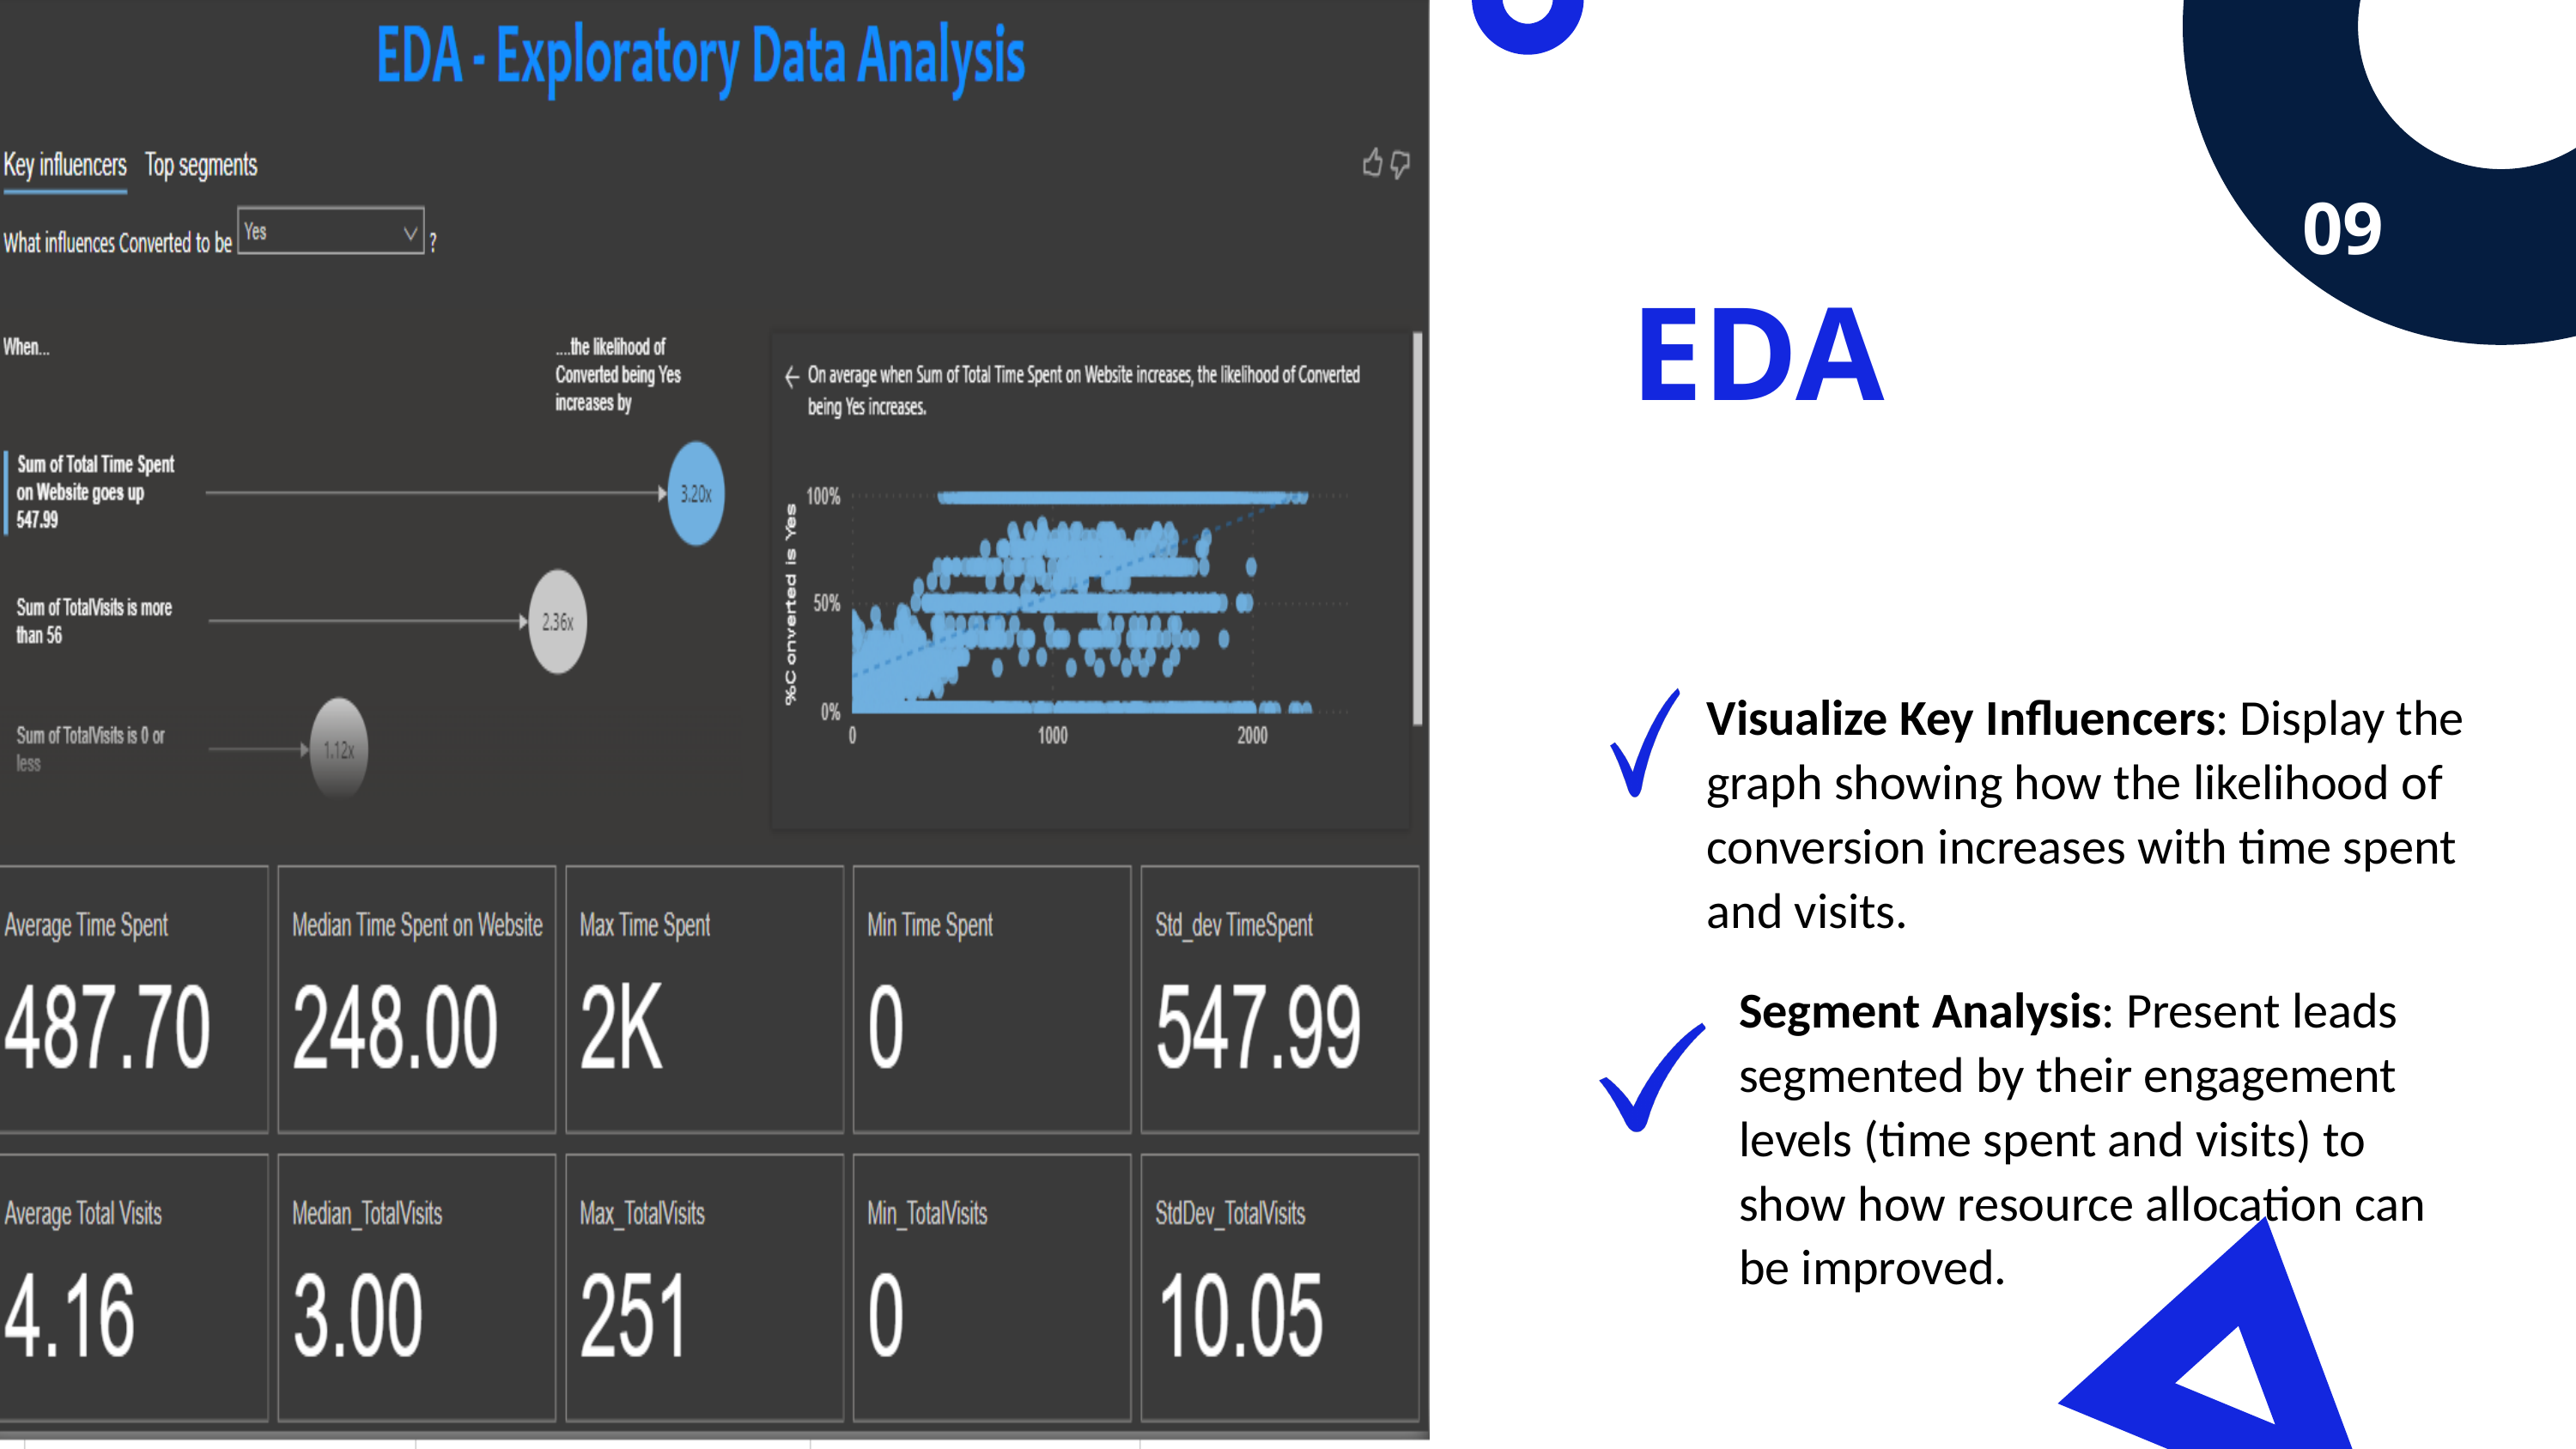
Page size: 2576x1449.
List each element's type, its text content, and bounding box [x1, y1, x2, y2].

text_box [2057, 1224, 2366, 1449]
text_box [2182, 0, 2576, 346]
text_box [1471, 0, 1584, 55]
picture [0, 0, 1430, 1449]
text_box Visualize Key Influencers: Display the graph showing how the likelihood of conversion increases with time spent and visits. [1706, 681, 2533, 938]
text_box [1599, 1022, 1706, 1132]
text_box EDA [1631, 246, 2212, 427]
text_box Segment Analysis: Present leads segmented by their engagement levels (time spent and visits) to show how resource allocation can be improved. [1738, 973, 2447, 1295]
text_box [1610, 688, 1680, 798]
